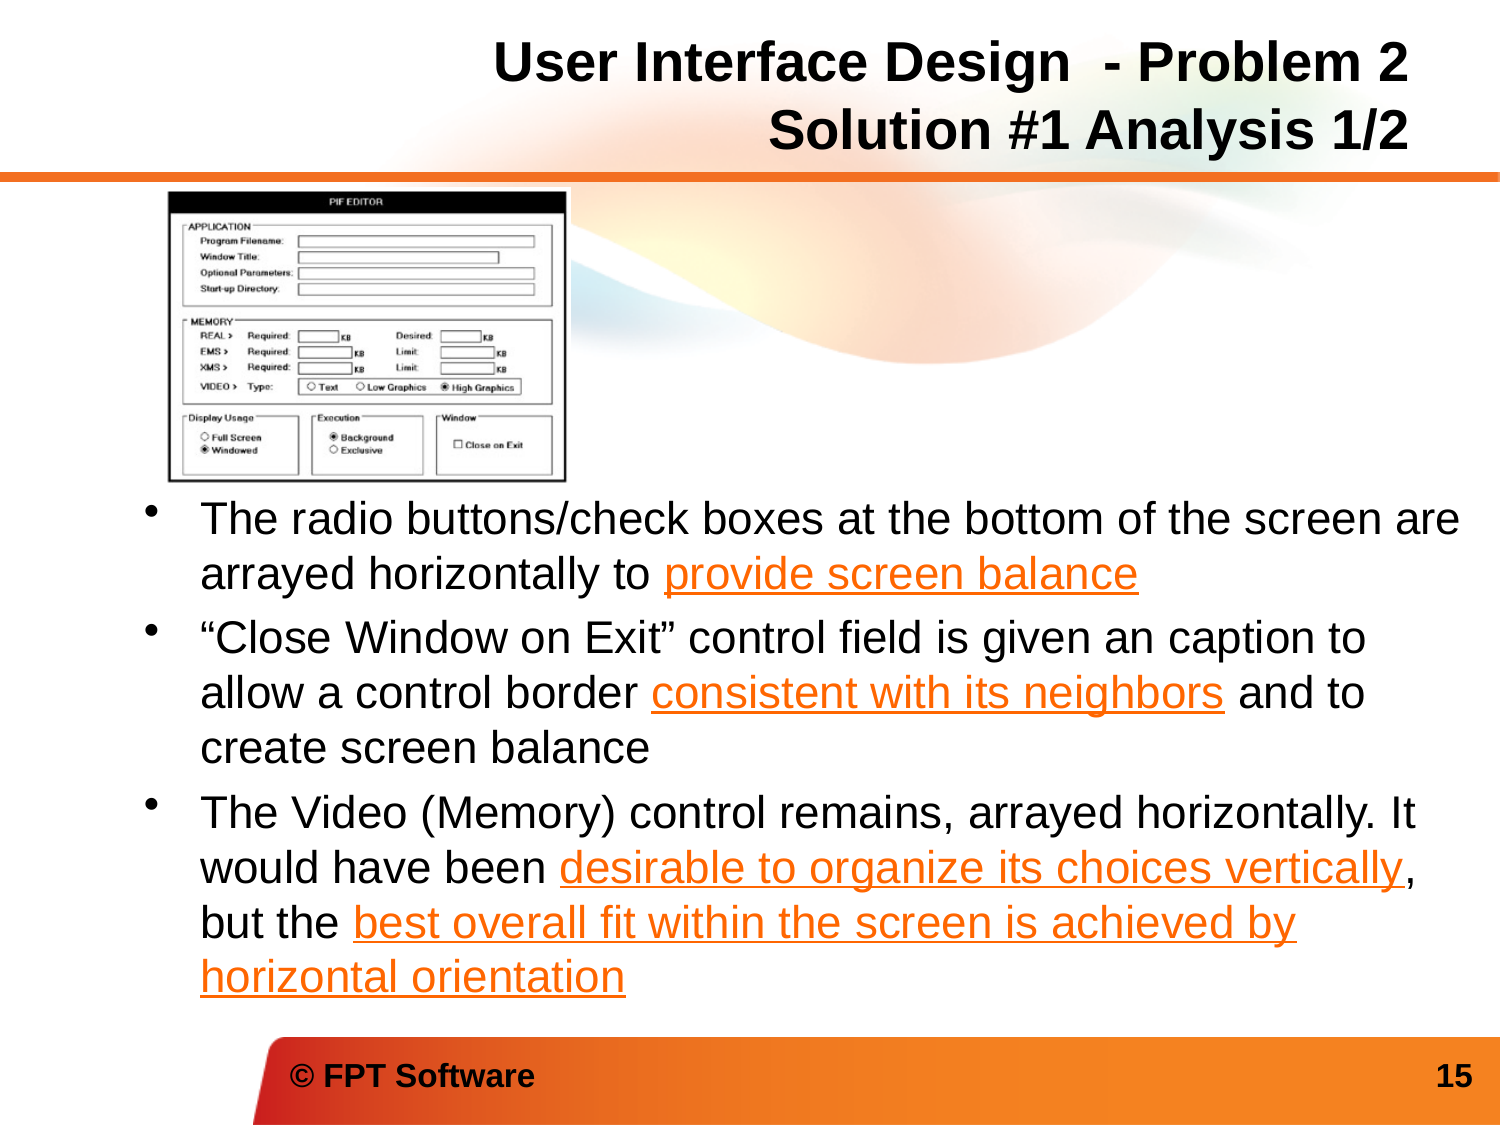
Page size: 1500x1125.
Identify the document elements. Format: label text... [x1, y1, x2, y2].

list The radio buttons/check boxes at the bottom of the screen are arrayed horizontally to provide screen balance “Close Window on Exit” control field is given an caption to allow a control border consistent with its neighbors and to create screen balance The Video (Memory) control remains, arrayed horizontally. It would have been desirable to organize its choices vertically, but the best overall fit within the screen is achieved by horizontal orientation [128, 481, 1479, 1032]
picture [253, 1037, 1500, 1125]
title User Interface Design - Problem 2 Solution #1 Analysis 1/2 [437, 24, 1425, 161]
picture [0, 0, 1500, 481]
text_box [163, 187, 571, 486]
